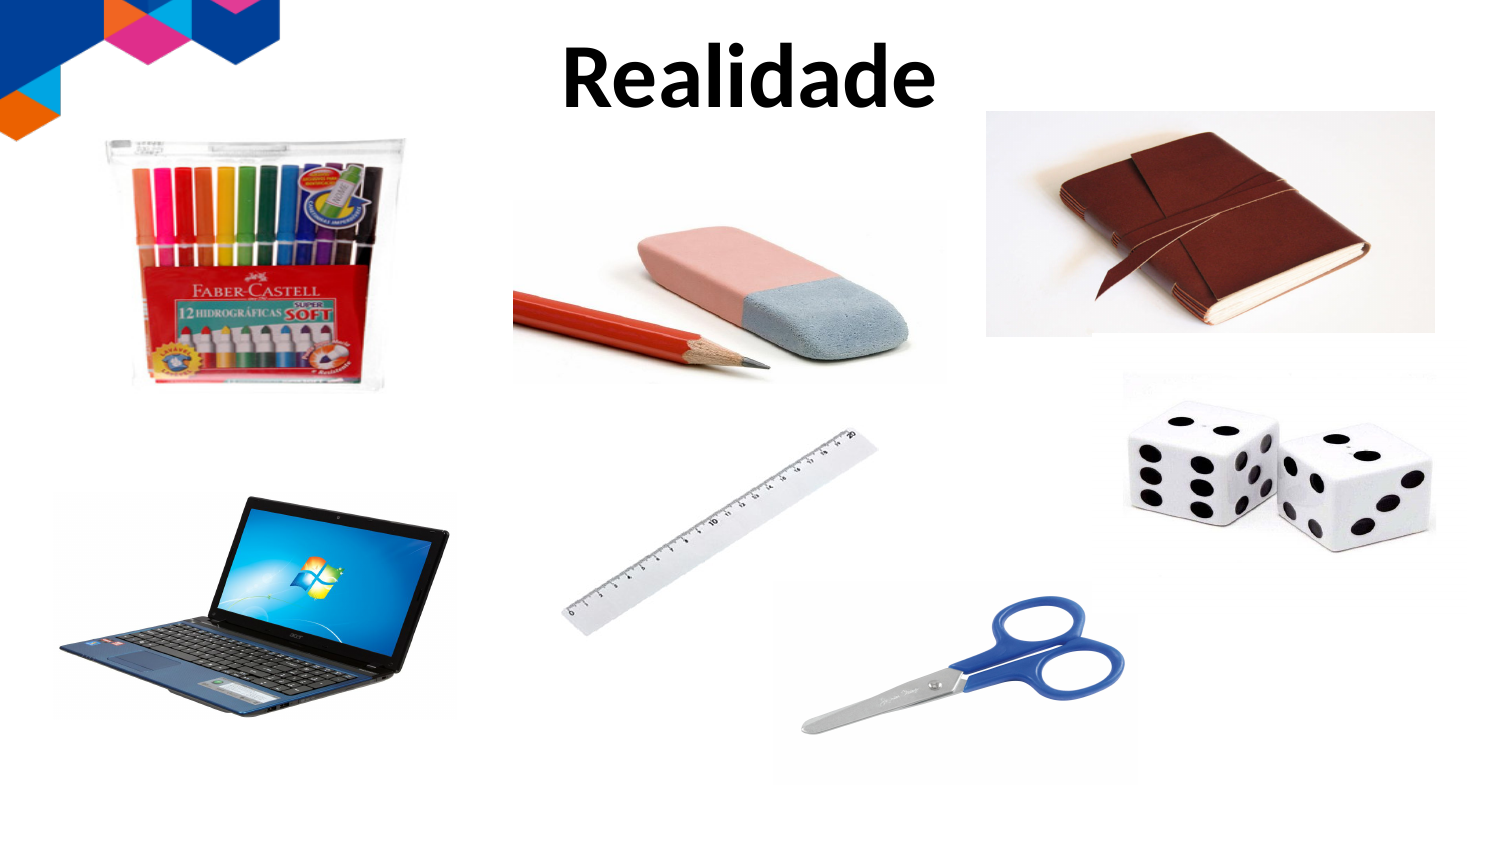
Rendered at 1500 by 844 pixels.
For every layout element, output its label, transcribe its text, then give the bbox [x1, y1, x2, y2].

title Realidade [0, 0, 1500, 141]
picture [0, 111, 1467, 786]
picture [52, 492, 457, 720]
